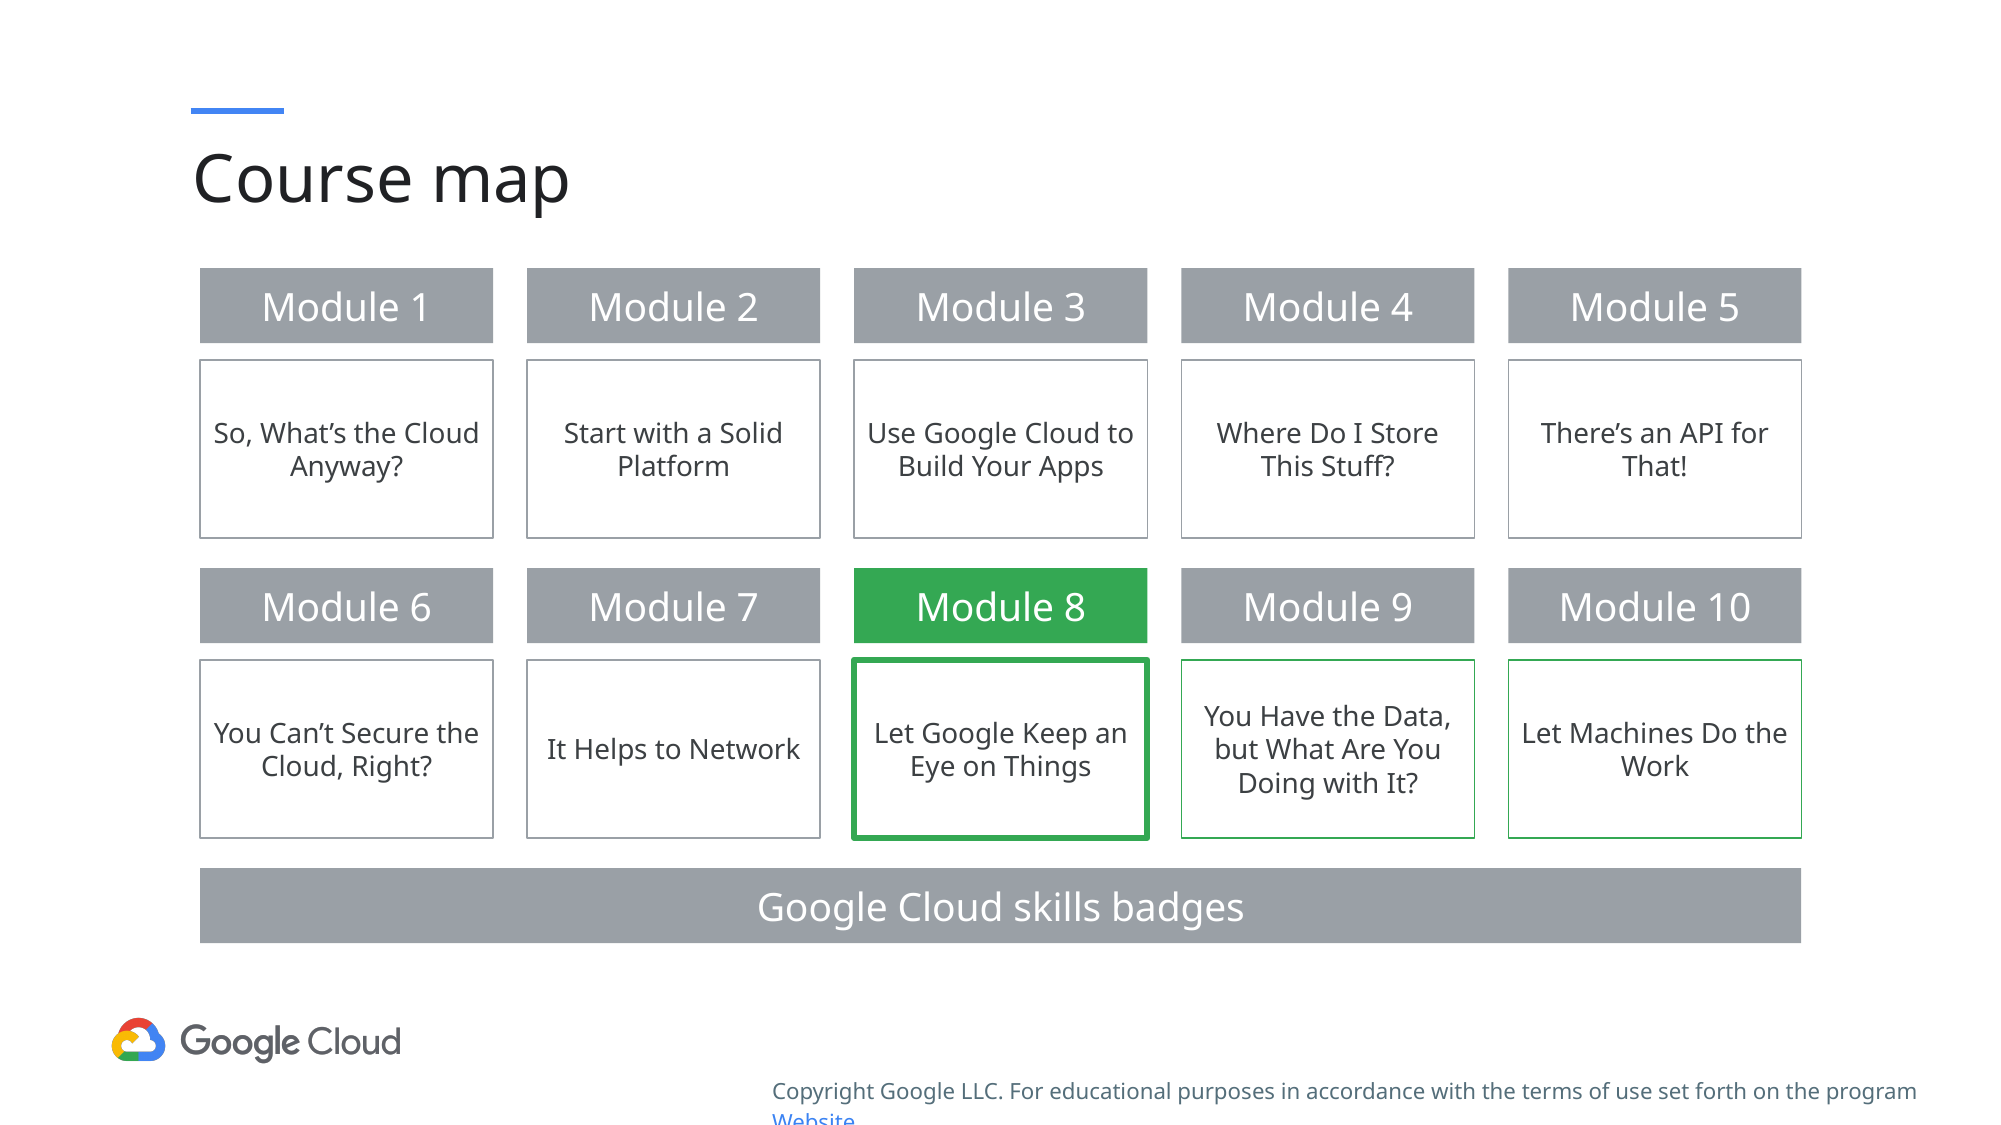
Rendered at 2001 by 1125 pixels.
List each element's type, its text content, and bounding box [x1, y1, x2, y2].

text_box Module 8 [854, 568, 1148, 644]
text_box There’s an API for That! [1508, 359, 1802, 538]
text_box Google Cloud skills badges [200, 868, 1802, 944]
text_box Module 3 [854, 268, 1148, 344]
text_box Use Google Cloud to Build Your Apps [854, 359, 1148, 538]
text_box Module 6 [200, 568, 494, 644]
text_box Copyright Google LLC. For educational purposes in accordance with the terms of use set forth on the program Website. [752, 1052, 1990, 1111]
text_box Start with a Solid Platform [527, 359, 821, 538]
text_box Module 1 [200, 268, 494, 344]
title Course map [182, 126, 1799, 251]
text_box Module 5 [1508, 268, 1802, 344]
picture [110, 1012, 401, 1068]
text_box Let Google Keep an Eye on Things [854, 659, 1148, 838]
text_box Module 2 [527, 268, 821, 344]
text_box Where Do I Store This Stuff? [1181, 359, 1475, 538]
text_box It Helps to Network [527, 659, 821, 838]
text_box You Have the Data, but What Are You Doing with It? [1181, 659, 1475, 838]
text_box Module 10 [1508, 568, 1802, 644]
text_box Module 4 [1181, 268, 1475, 344]
text_box Module 9 [1181, 568, 1475, 644]
text_box You Can’t Secure the Cloud, Right? [200, 659, 494, 838]
text_box Module 7 [527, 568, 821, 644]
text_box Let Machines Do the Work [1508, 659, 1802, 838]
text_box So, What’s the Cloud Anyway? [200, 359, 494, 538]
